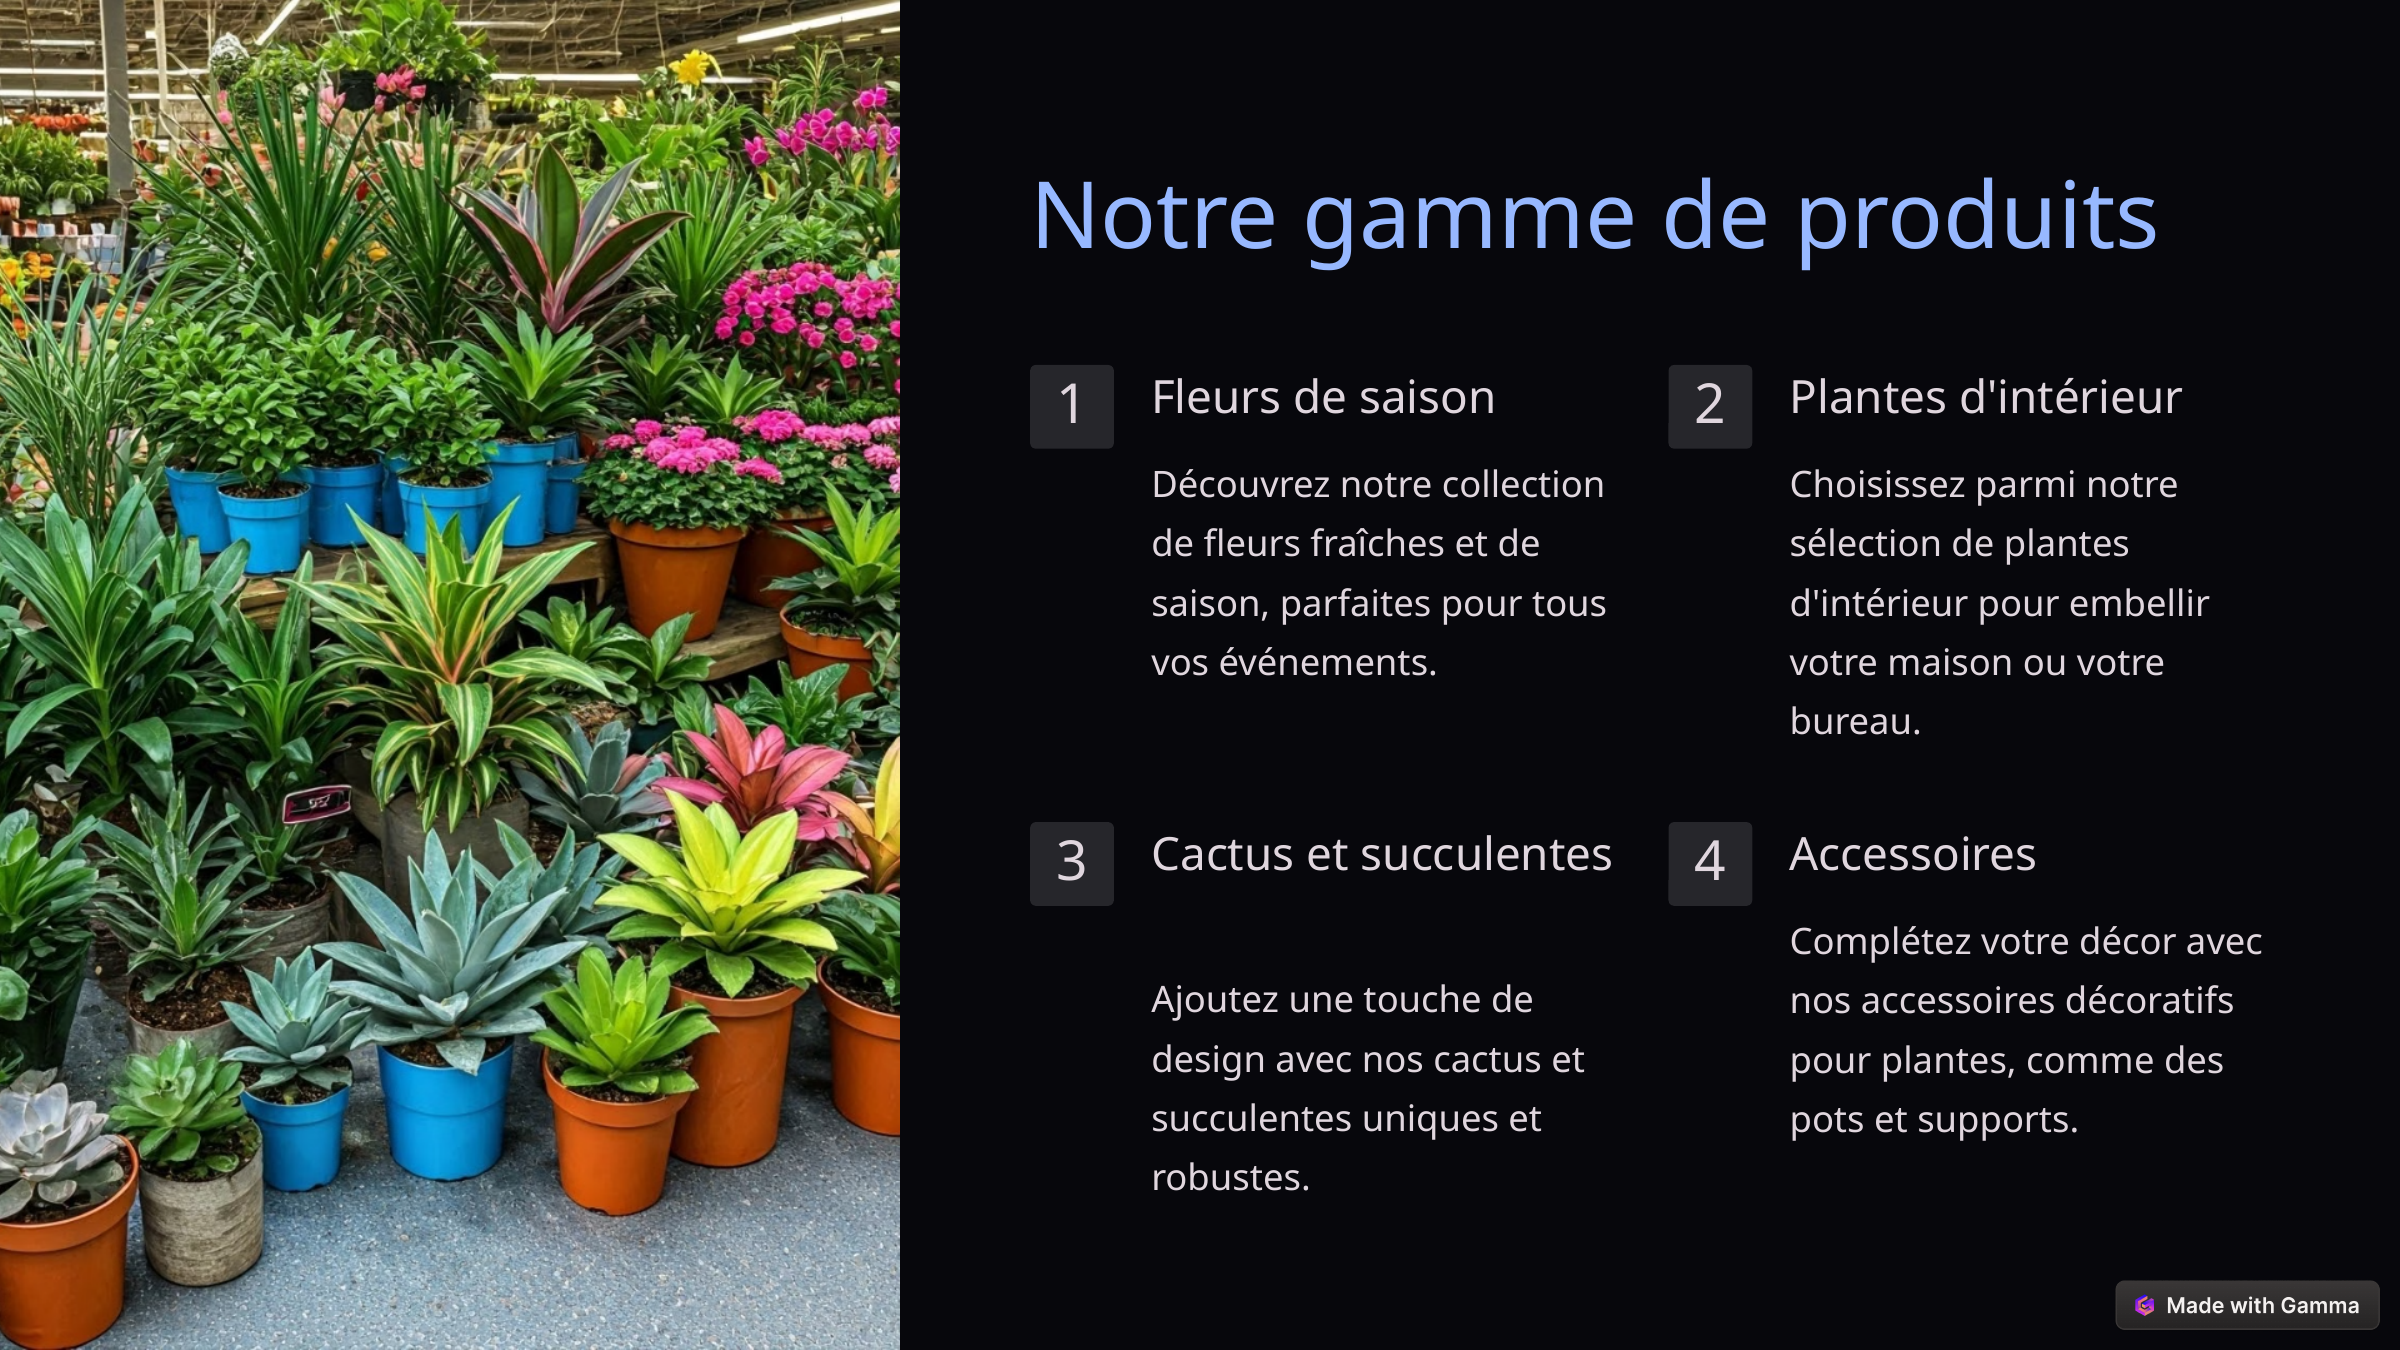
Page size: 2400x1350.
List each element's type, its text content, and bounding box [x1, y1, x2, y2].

text_box Notre gamme de produits [1030, 151, 2257, 268]
text_box 1 [1060, 378, 1084, 435]
text_box 4 [1692, 836, 1729, 892]
text_box 2 [1693, 378, 1728, 435]
text_box Fleurs de saison [1151, 364, 1617, 424]
text_box [1030, 822, 1114, 906]
text_box [1030, 364, 1114, 449]
text_box Choisissez parmi notre sélection de plantes d'intérieur pour embellir votre maison ou votre bureau. [1789, 445, 2270, 743]
text_box Plantes d'intérieur [1789, 364, 2255, 424]
picture [0, 0, 900, 1350]
text_box Découvrez notre collection de fleurs fraîches et de saison, parfaites pour tous vos événements. [1151, 445, 1632, 684]
text_box [1668, 822, 1753, 906]
text_box Cactus et succulentes [1151, 822, 1632, 939]
text_box [1668, 364, 1753, 449]
text_box Complétez votre décor avec nos accessoires décoratifs pour plantes, comme des pots et supports. [1789, 902, 2270, 1141]
text_box Ajoutez une touche de design avec nos cactus et succulentes uniques et robustes. [1151, 960, 1632, 1199]
text_box Accessoires [1789, 822, 2255, 881]
picture [2106, 1271, 2389, 1339]
text_box 3 [1054, 836, 1090, 892]
